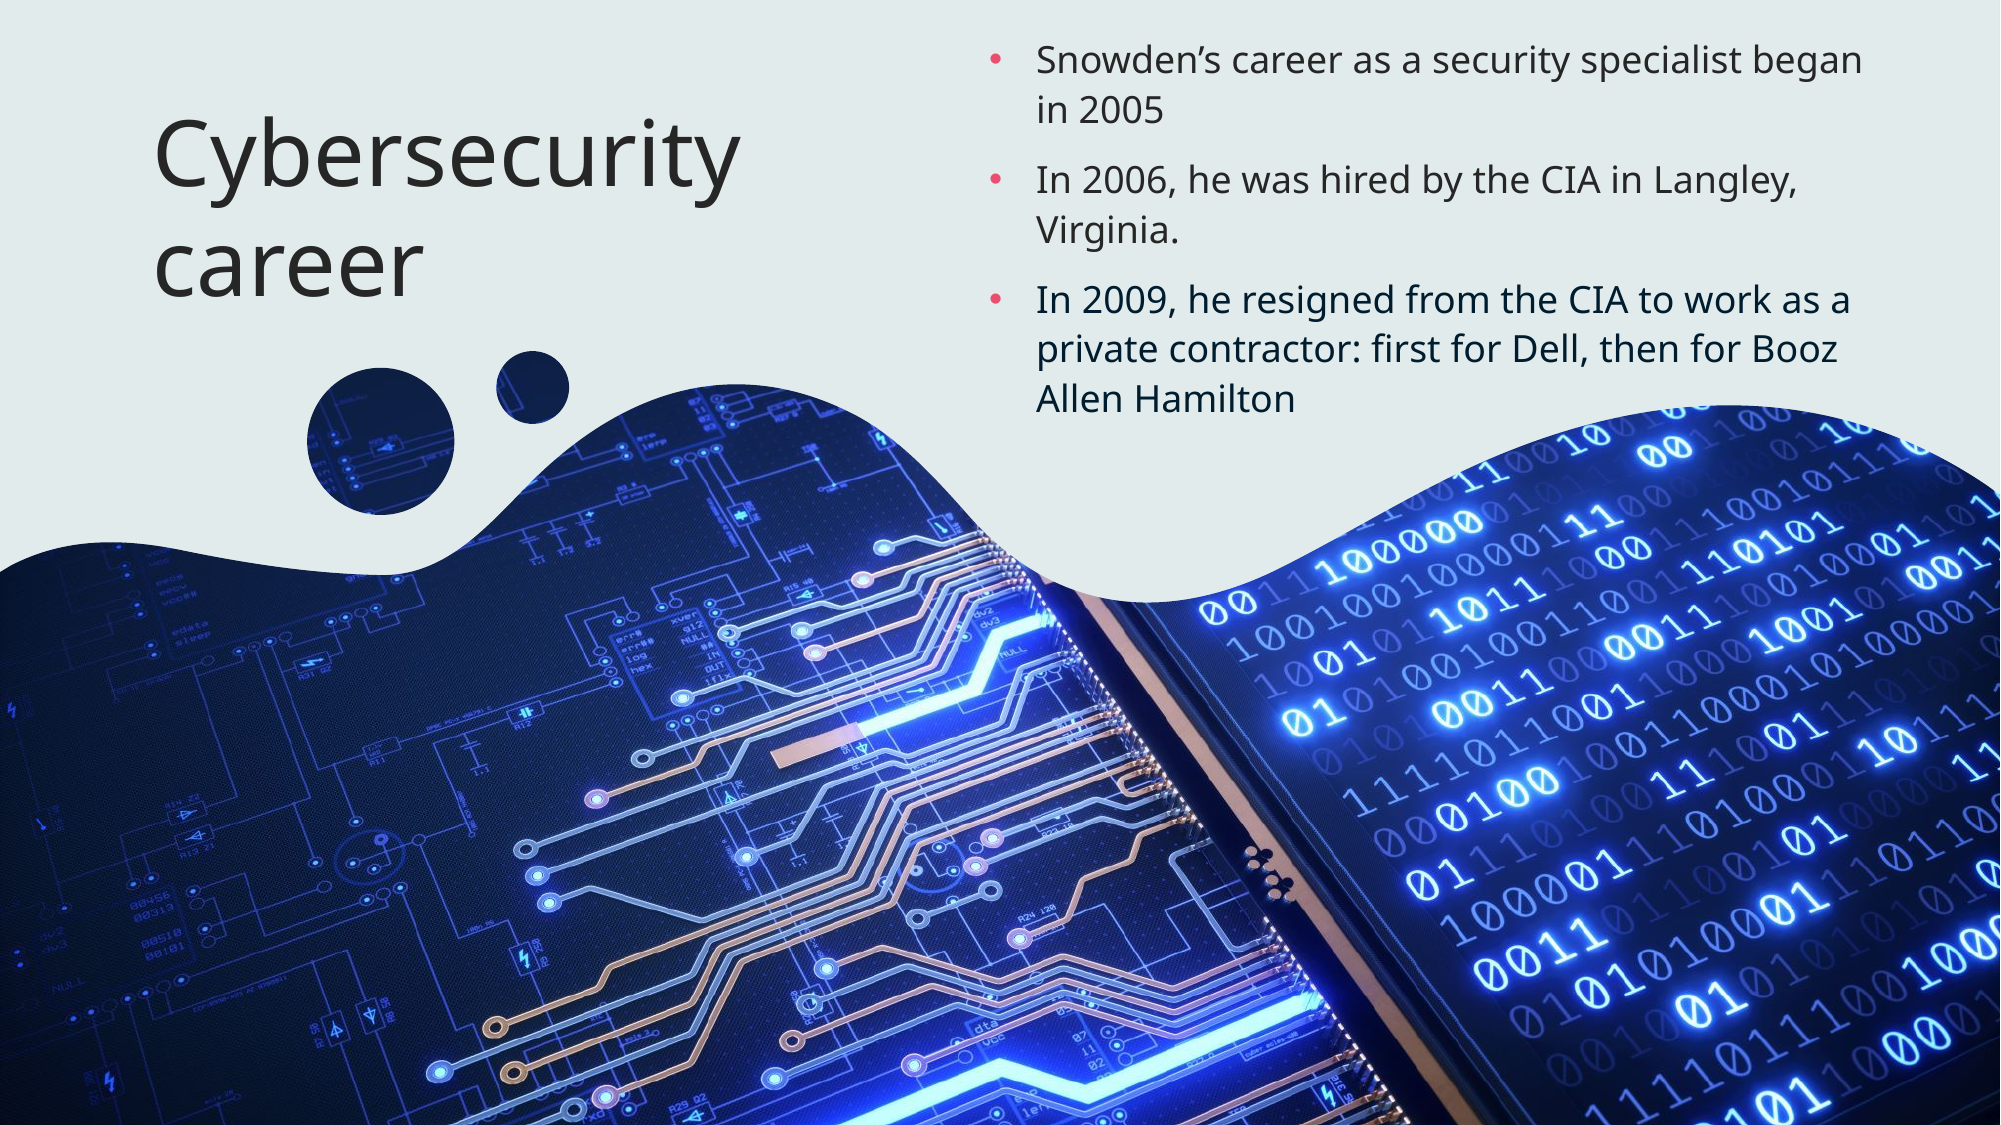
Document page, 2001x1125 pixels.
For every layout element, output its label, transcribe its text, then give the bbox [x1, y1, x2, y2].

list Snowden’s career as a security specialist began in 2005 In 2006, he was hired by the CIA in Langley, Virginia. In 2009, he resigned from the CIA to work as a private contractor: first for Dell, then for Booz Allen Hamilton [974, 24, 1893, 328]
title Cybersecurity career [138, 86, 925, 351]
text_box [0, 0, 2000, 351]
picture [0, 351, 2000, 1125]
